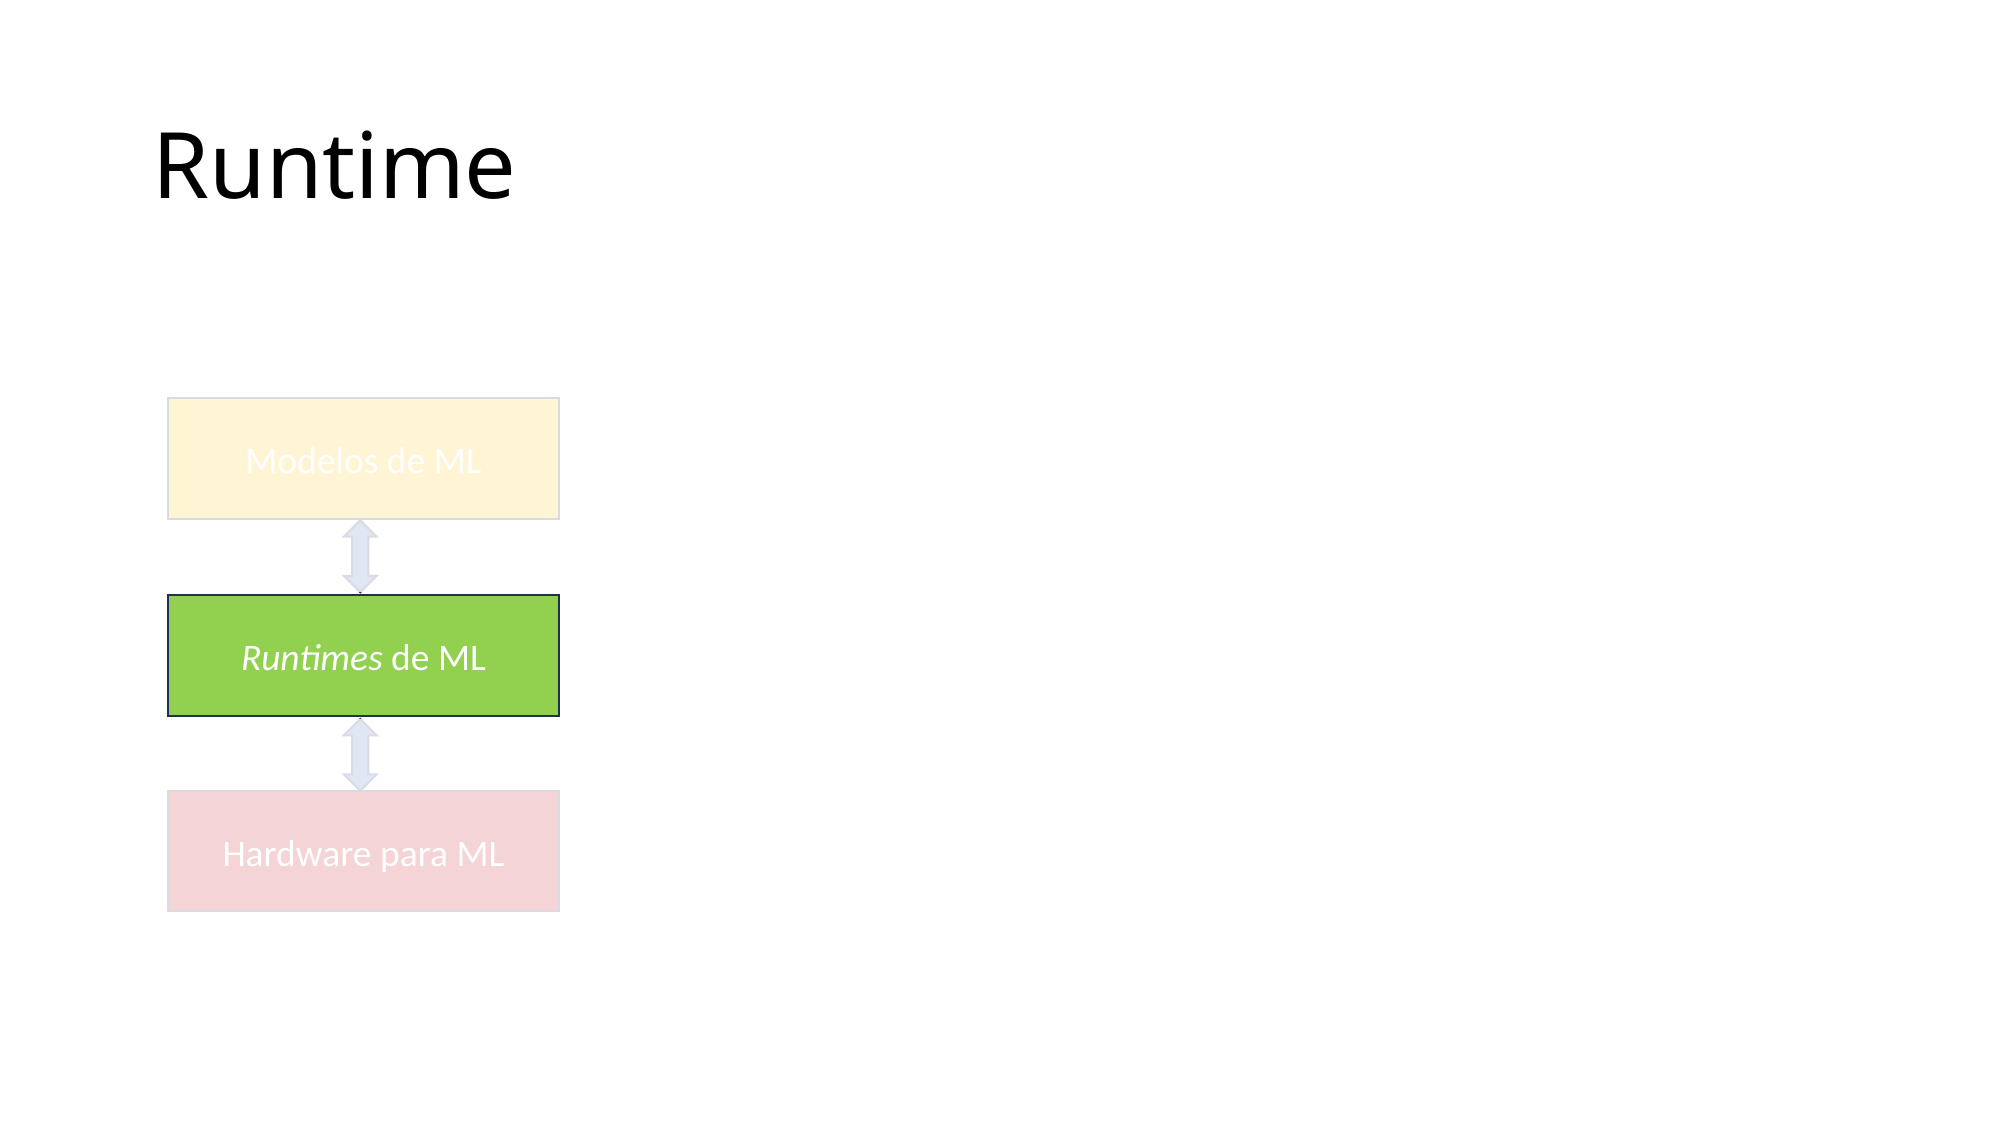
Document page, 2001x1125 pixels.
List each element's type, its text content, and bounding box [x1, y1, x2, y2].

text_box [136, 718, 576, 932]
text_box [157, 215, 597, 593]
title Runtime [137, 59, 1863, 278]
text_box Runtimes de ML [167, 594, 560, 717]
